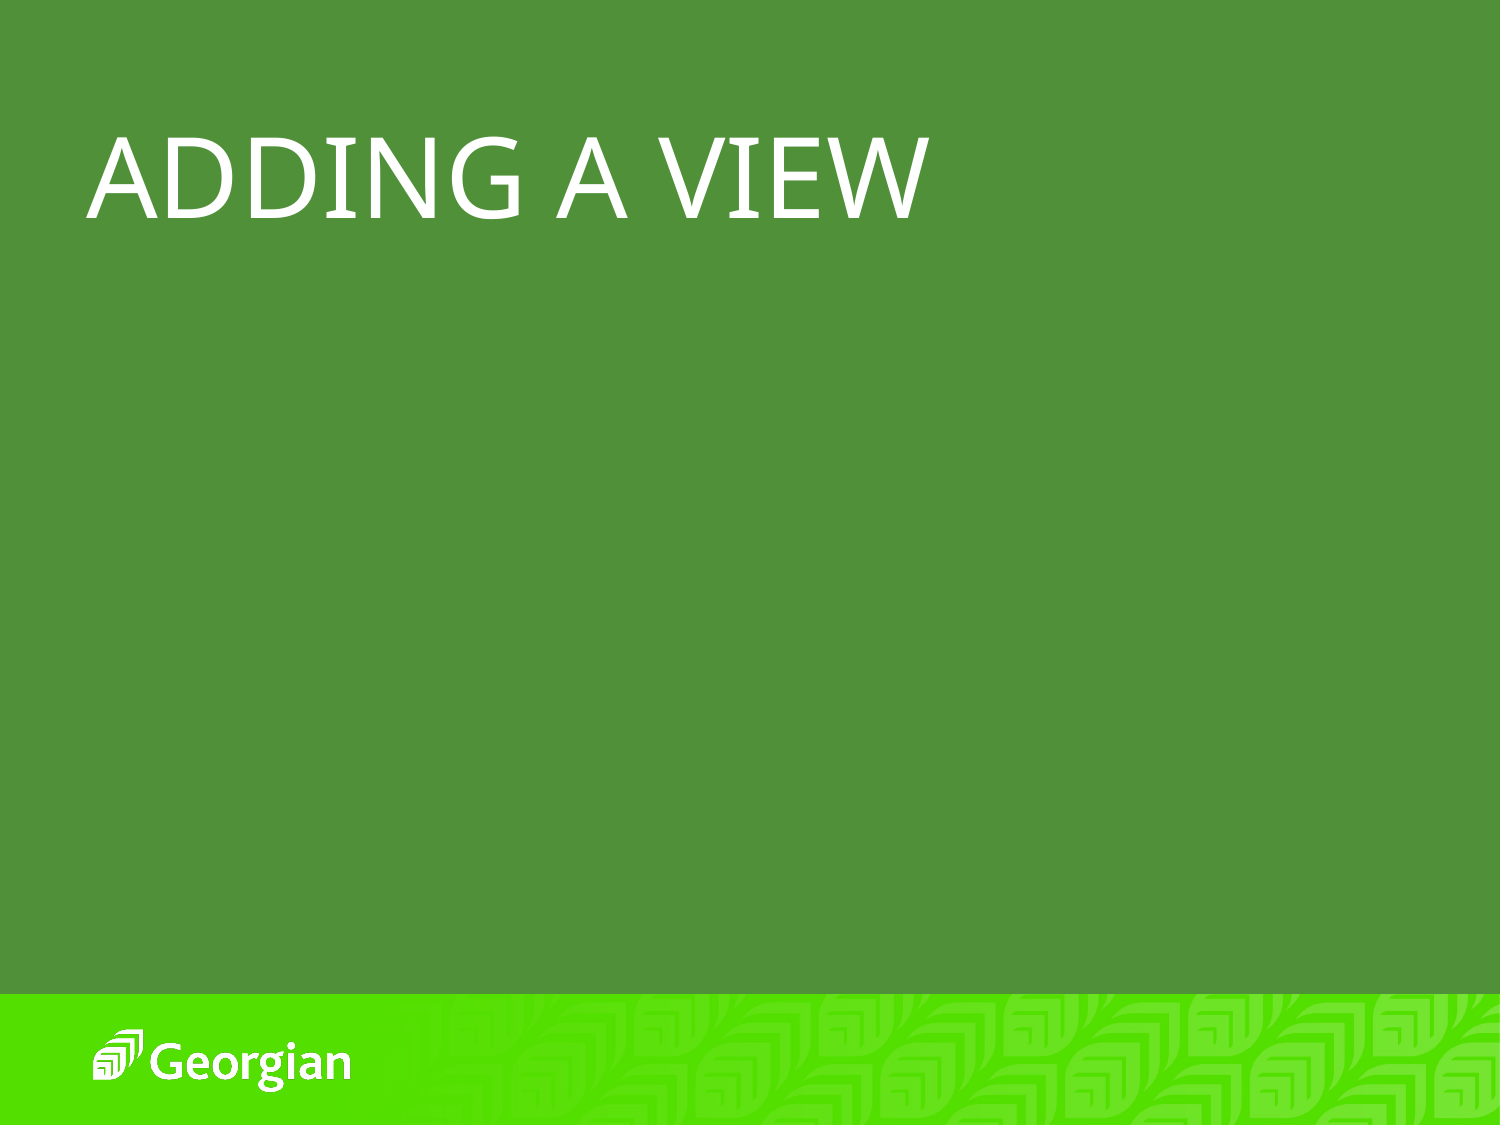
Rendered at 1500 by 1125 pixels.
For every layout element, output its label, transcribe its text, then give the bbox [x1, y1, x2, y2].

list ADDING A VIEW [71, 125, 1457, 503]
picture [0, 994, 1500, 1125]
